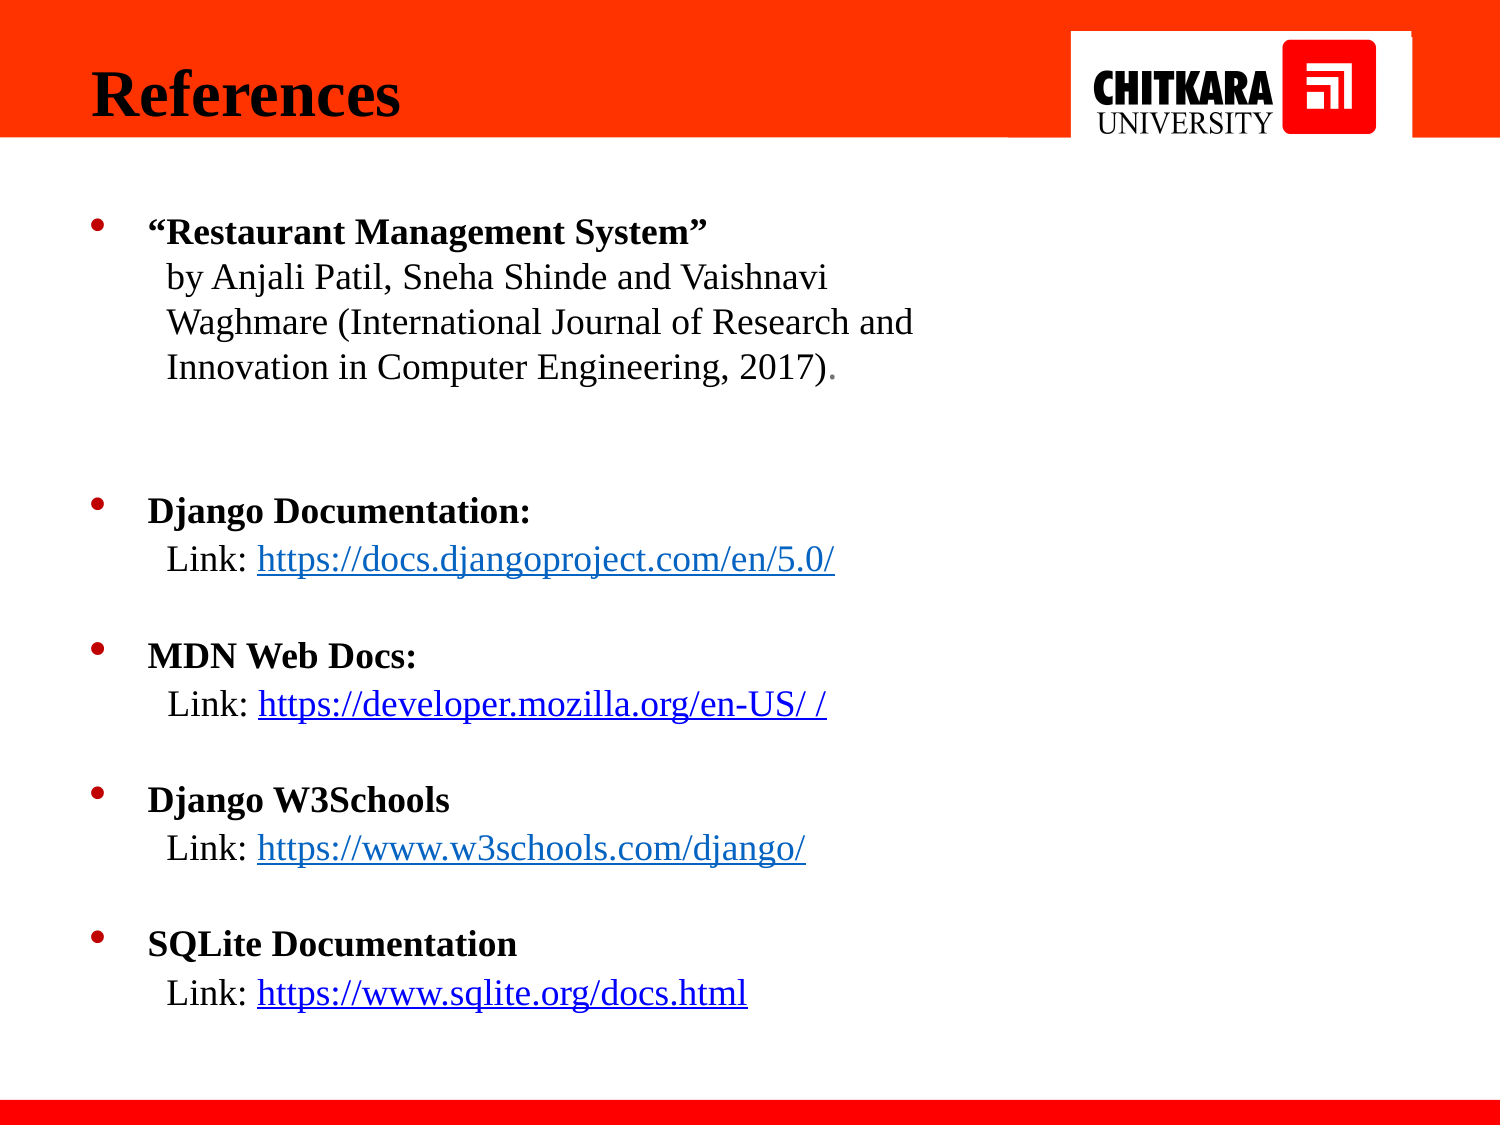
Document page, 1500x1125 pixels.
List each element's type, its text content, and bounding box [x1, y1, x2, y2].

text_box “Restaurant Management System” by Anjali Patil, Sneha Shinde and Vaishnavi Waghmare (International Journal of Research and Innovation in Computer Engineering, 2017). Django Documentation: Link: https://docs.djangoproject.com/en/5.0/ MDN Web Docs: Link: https://developer.mozilla.org/en-US/ / Django W3Schools Link: https://www.w3schools.com/django/ SQLite Documentation Link: https://www.sqlite.org/docs.html [76, 196, 963, 1125]
text_box References [76, 42, 963, 138]
picture [1074, 37, 1391, 138]
